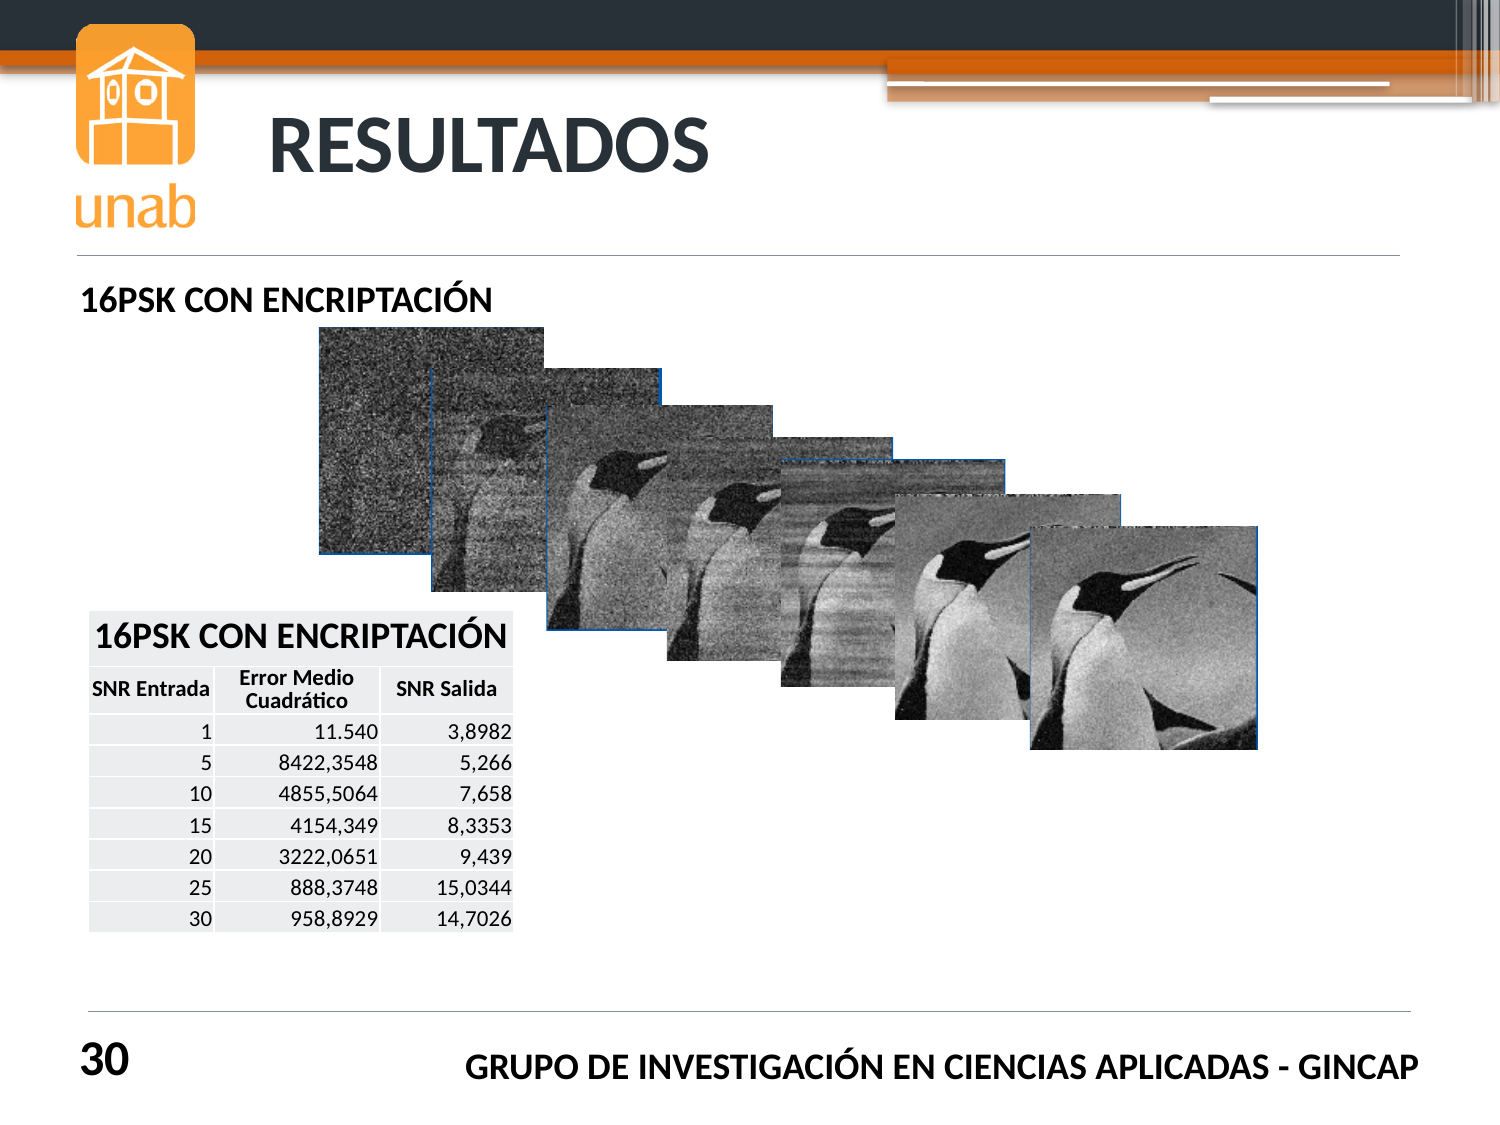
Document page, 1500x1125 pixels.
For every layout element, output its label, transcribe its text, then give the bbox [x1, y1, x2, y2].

picture [76, 23, 195, 228]
table_cell 9,439 [381, 840, 513, 869]
table_cell 15,0344 [381, 871, 513, 901]
table_cell 3222,0651 [215, 840, 379, 869]
table_cell 30 [89, 902, 213, 932]
table_cell 3,8982 [381, 715, 513, 744]
table_cell 4154,349 [215, 809, 379, 838]
table_cell 15 [89, 809, 213, 838]
text_box 16PSK CON ENCRIPTACIÓN [64, 267, 1376, 327]
table_cell 4855,5064 [215, 777, 379, 807]
table_cell 958,8929 [215, 902, 379, 932]
text_box RESULTADOS [253, 45, 1400, 233]
picture [318, 327, 1259, 750]
text_box GRUPO DE INVESTIGACIÓN EN CIENCIAS APLICADAS - GINCAP [383, 1034, 1435, 1095]
table_cell 888,3748 [215, 871, 379, 901]
table_cell 7,658 [381, 777, 513, 807]
table_cell 8,3353 [381, 809, 513, 838]
table_cell 10 [89, 777, 213, 807]
table_cell 25 [89, 871, 213, 901]
table_cell 5,266 [381, 746, 513, 776]
table_cell SNR Entrada [89, 667, 213, 713]
table_cell 1 [89, 715, 213, 744]
table_cell 14,7026 [381, 902, 513, 932]
table_header 16PSK CON ENCRIPTACIÓN [89, 611, 513, 666]
table_cell Error Medio Cuadrático [215, 667, 379, 713]
table_cell 20 [89, 840, 213, 869]
text_box 30 [64, 1018, 160, 1093]
table_cell 11.540 [215, 715, 379, 744]
table_cell 5 [89, 746, 213, 776]
table_cell SNR Salida [381, 667, 513, 713]
table_cell 8422,3548 [215, 746, 379, 776]
